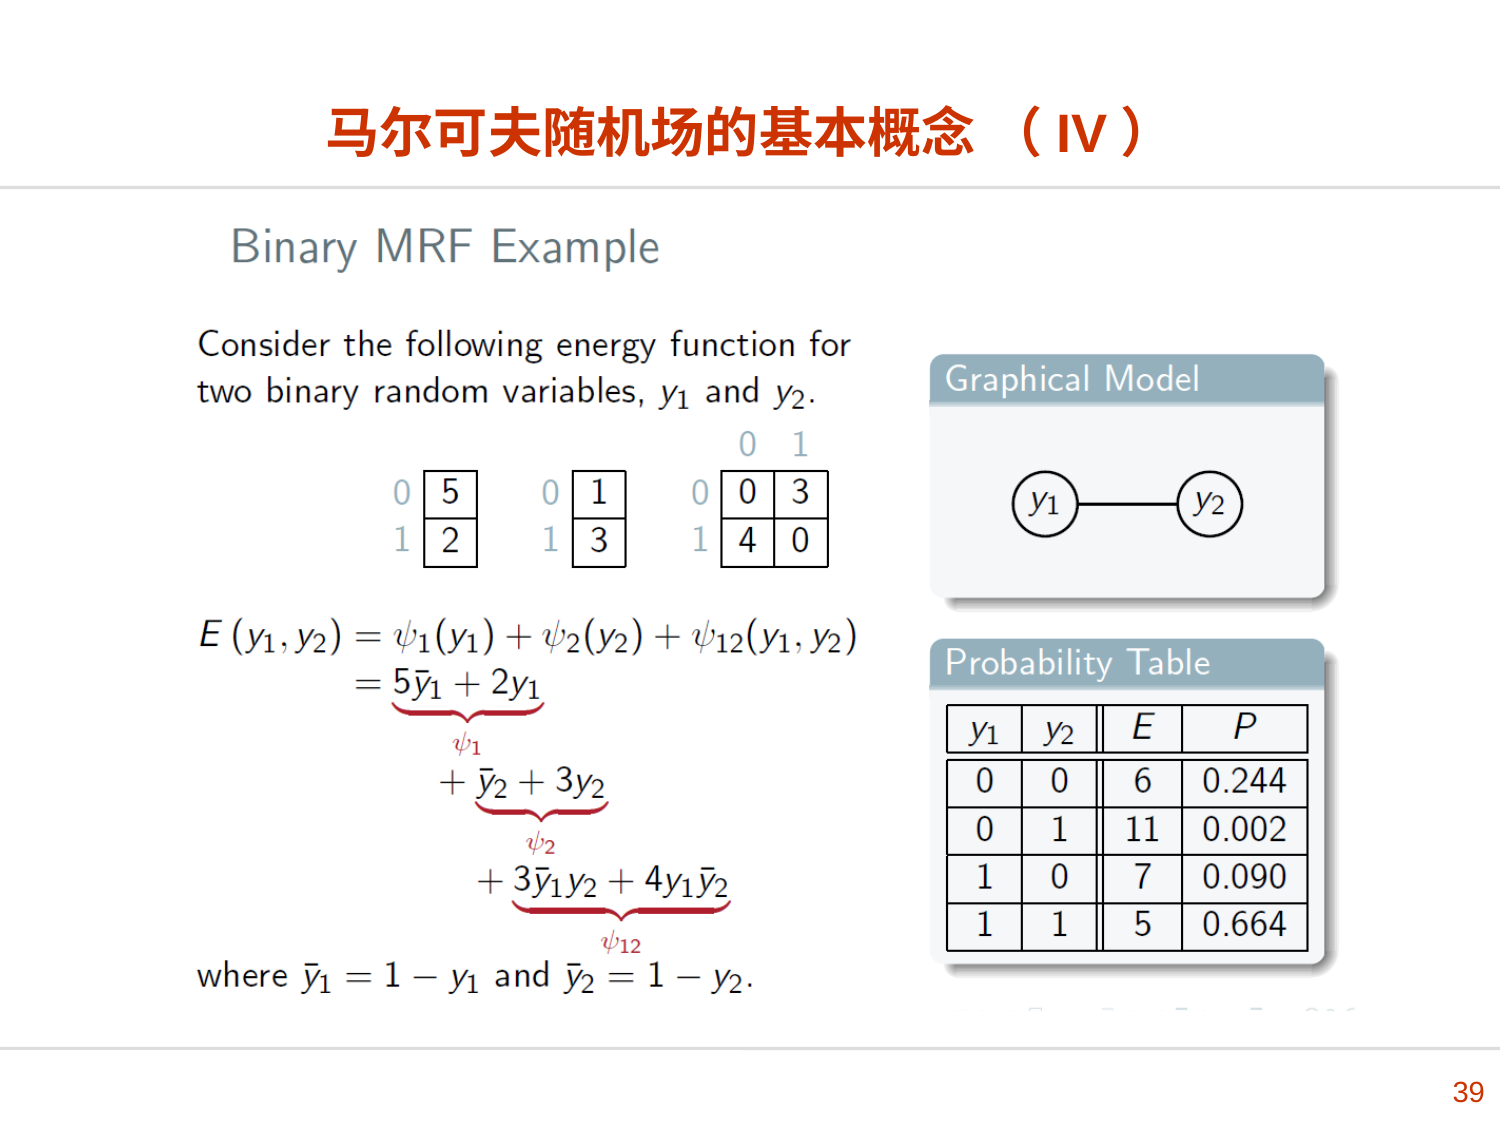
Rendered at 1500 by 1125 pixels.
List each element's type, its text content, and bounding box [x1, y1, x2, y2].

title 马尔可夫随机场的基本概念 （IV） [75, 91, 1425, 182]
picture [146, 218, 1355, 1012]
slide_number 39 [1149, 1065, 1500, 1104]
